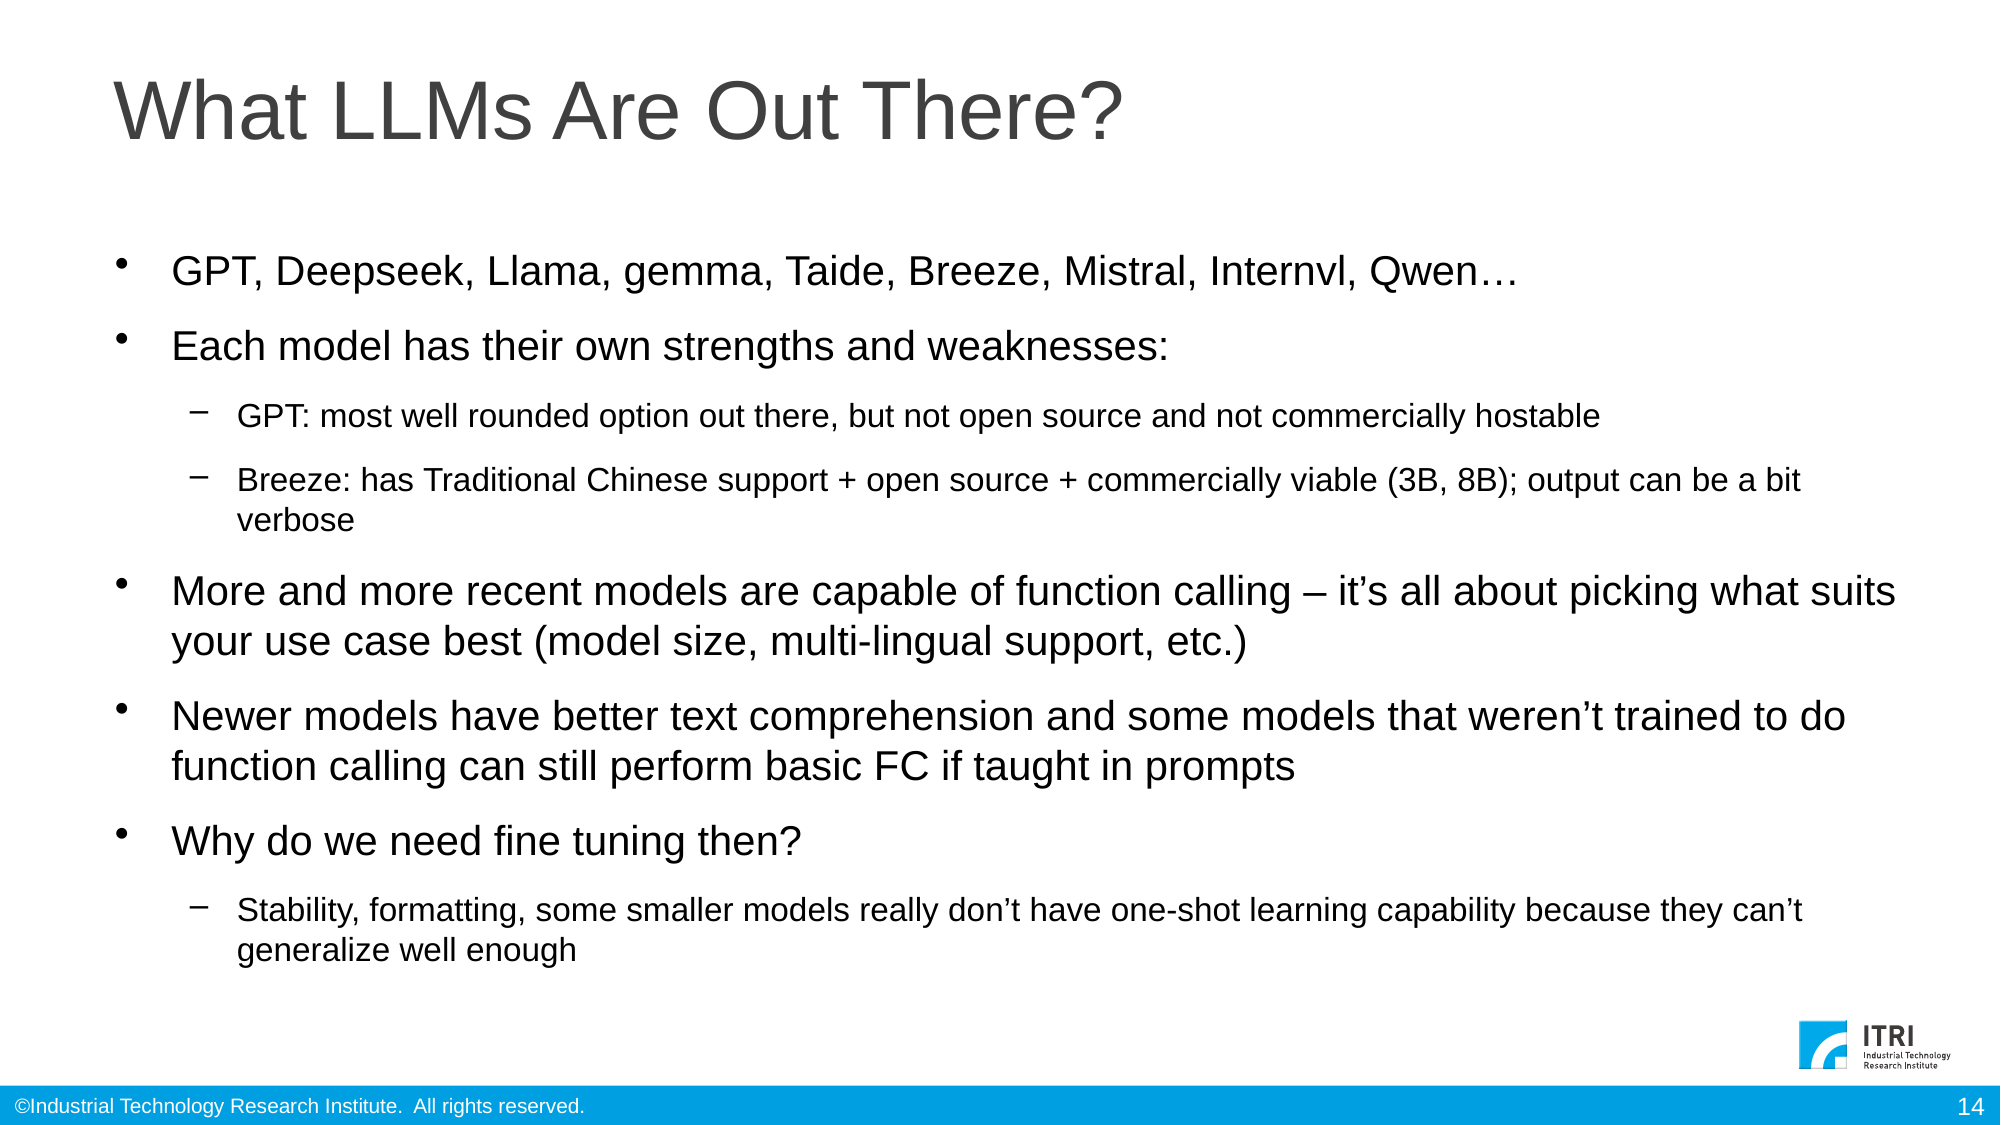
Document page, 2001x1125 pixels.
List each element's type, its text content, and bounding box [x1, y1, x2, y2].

title What LLMs Are Out There? [98, 48, 1930, 198]
slide_number 14 [1874, 1085, 2000, 1125]
list GPT, Deepseek, Llama, gemma, Taide, Breeze, Mistral, Internvl, Qwen… Each model has their own strengths and weaknesses: GPT: most well rounded option out there, but not open source and not commercially hostable Breeze: has Traditional Chinese support + open source + commercially viable (3B, 8B); output can be a bit verbose More and more recent models are capable of function calling – it’s all about picking what suits your use case best (model size, multi-lingual support, etc.) Newer models have better text comprehension and some models that weren’t trained to do function calling can still perform basic FC if taught in prompts Why do we need fine tuning then? Stability, formatting, some smaller models really don’t have one-shot learning capability because they can’t generalize well enough [99, 236, 1930, 1017]
